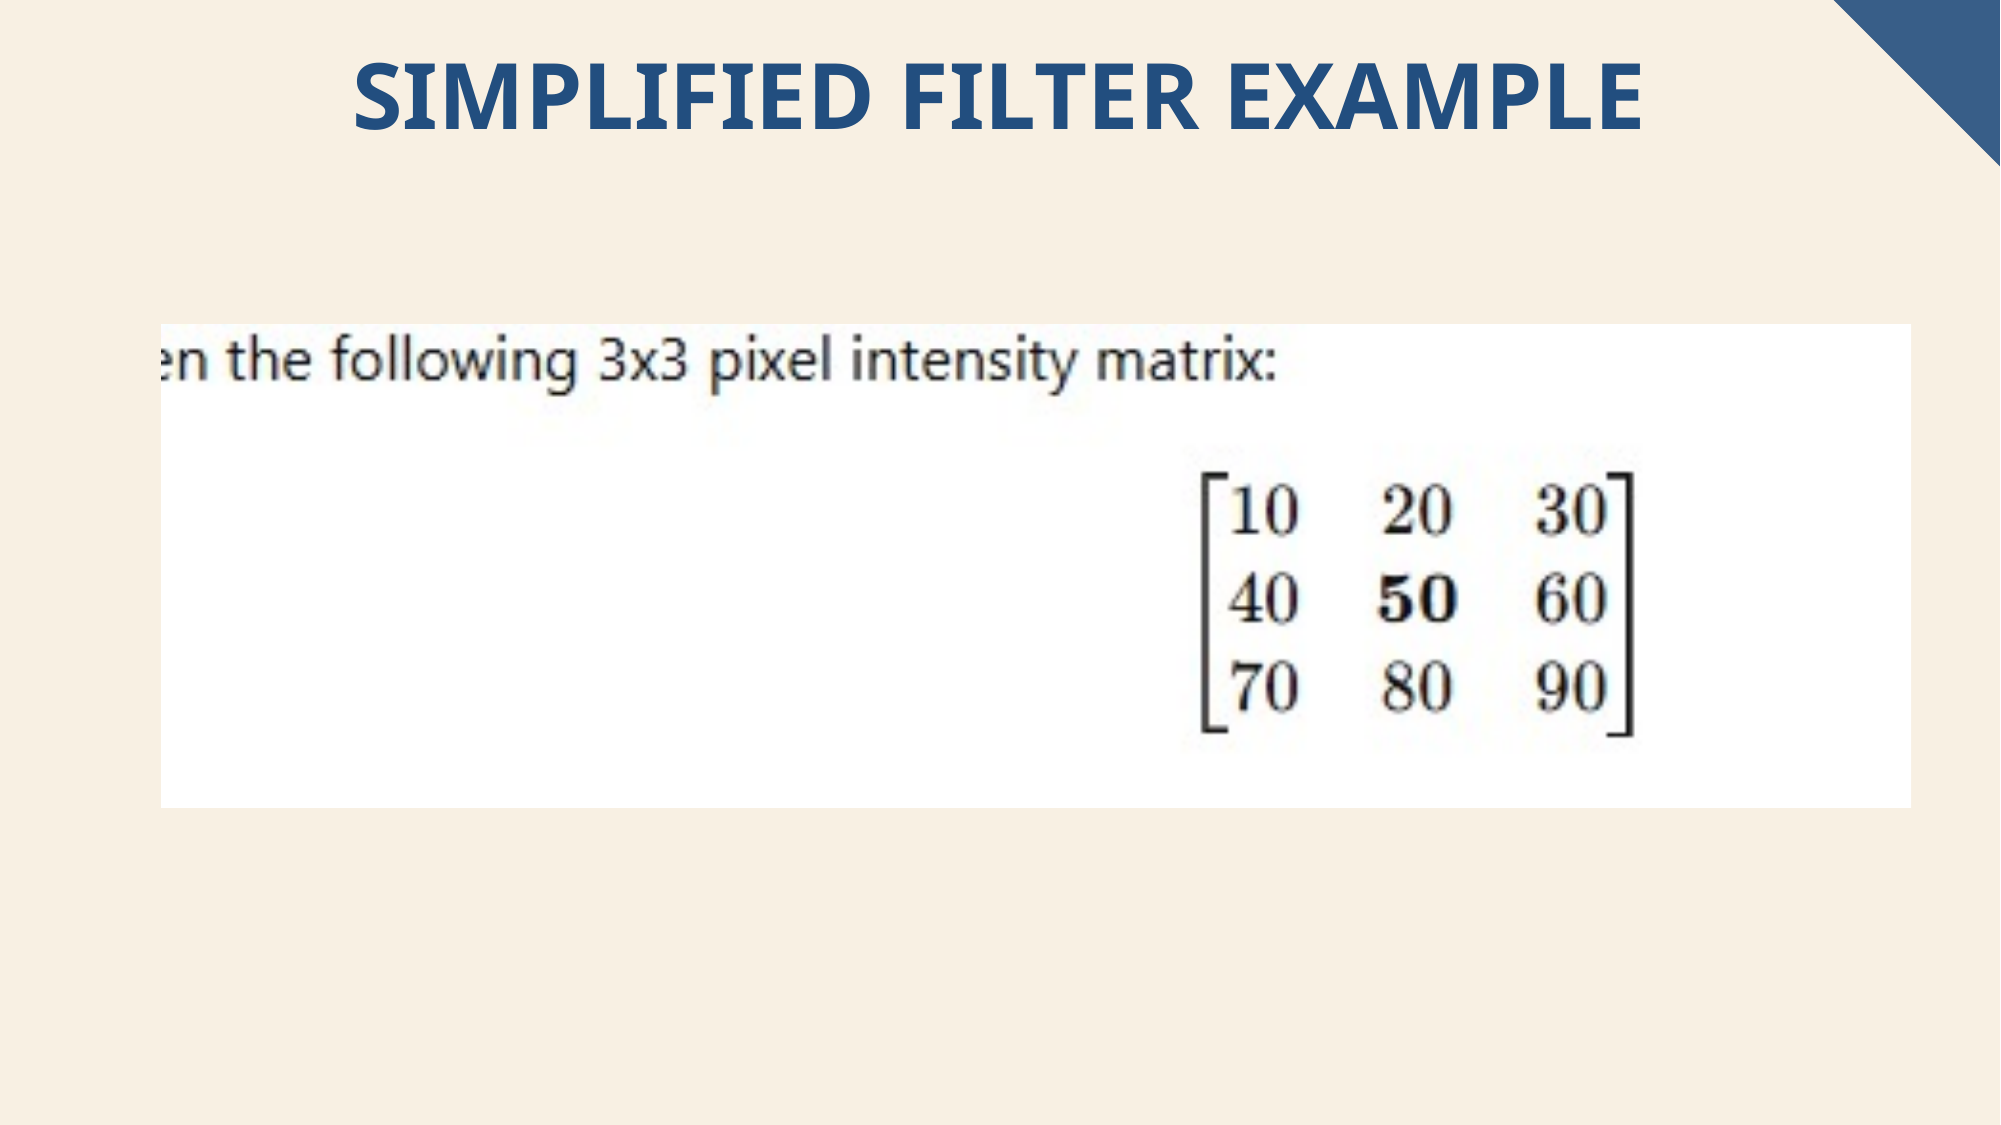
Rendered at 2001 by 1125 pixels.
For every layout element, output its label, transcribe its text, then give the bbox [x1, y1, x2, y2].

title Simplified filter Example [125, 42, 1875, 172]
picture [161, 317, 1912, 808]
